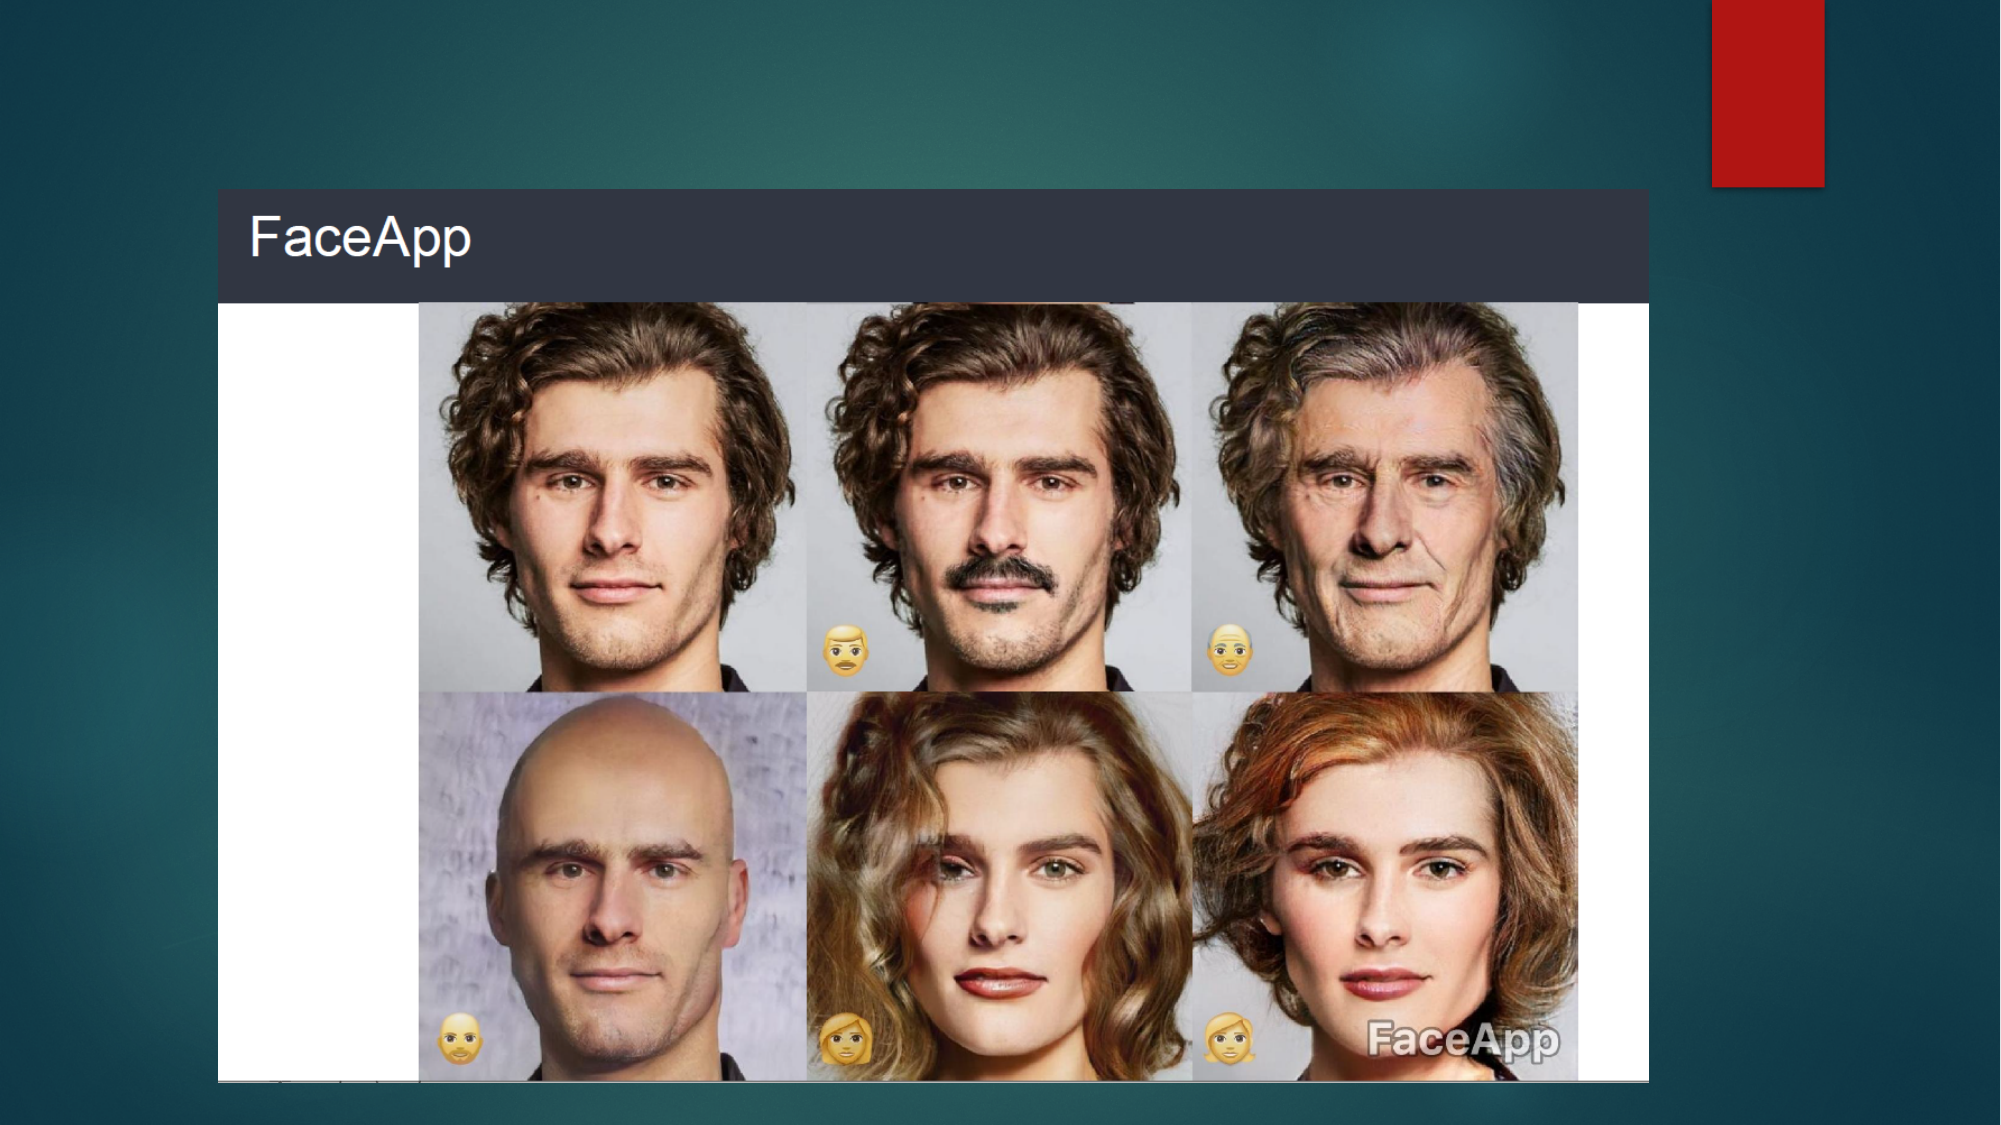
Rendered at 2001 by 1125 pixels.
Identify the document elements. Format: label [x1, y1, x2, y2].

picture [0, 0, 1649, 1125]
